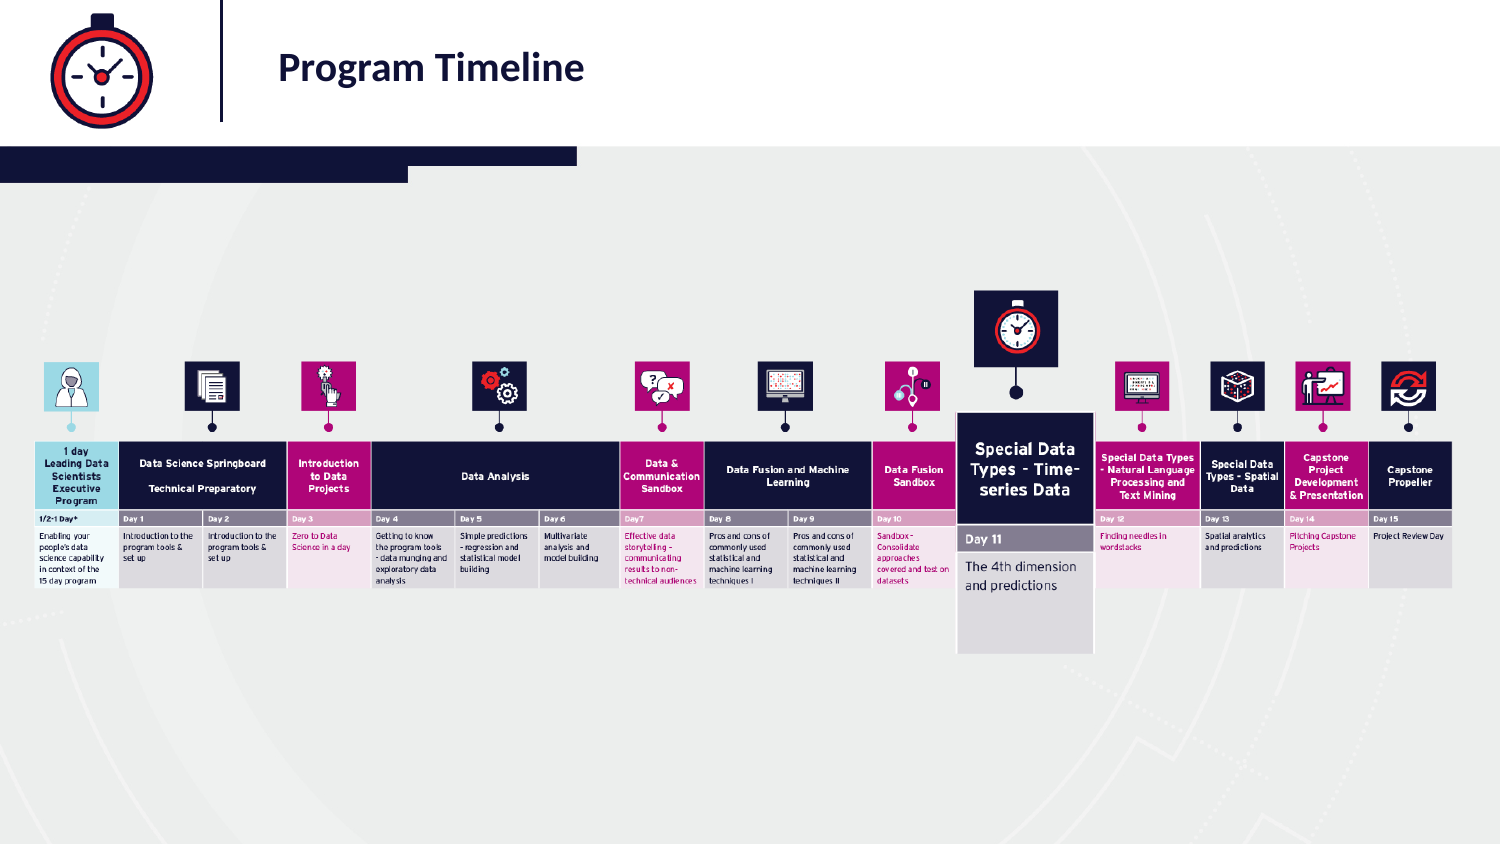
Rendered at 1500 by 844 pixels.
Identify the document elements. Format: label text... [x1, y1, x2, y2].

picture [0, 0, 1500, 844]
list Program Timeline [263, 32, 1404, 106]
